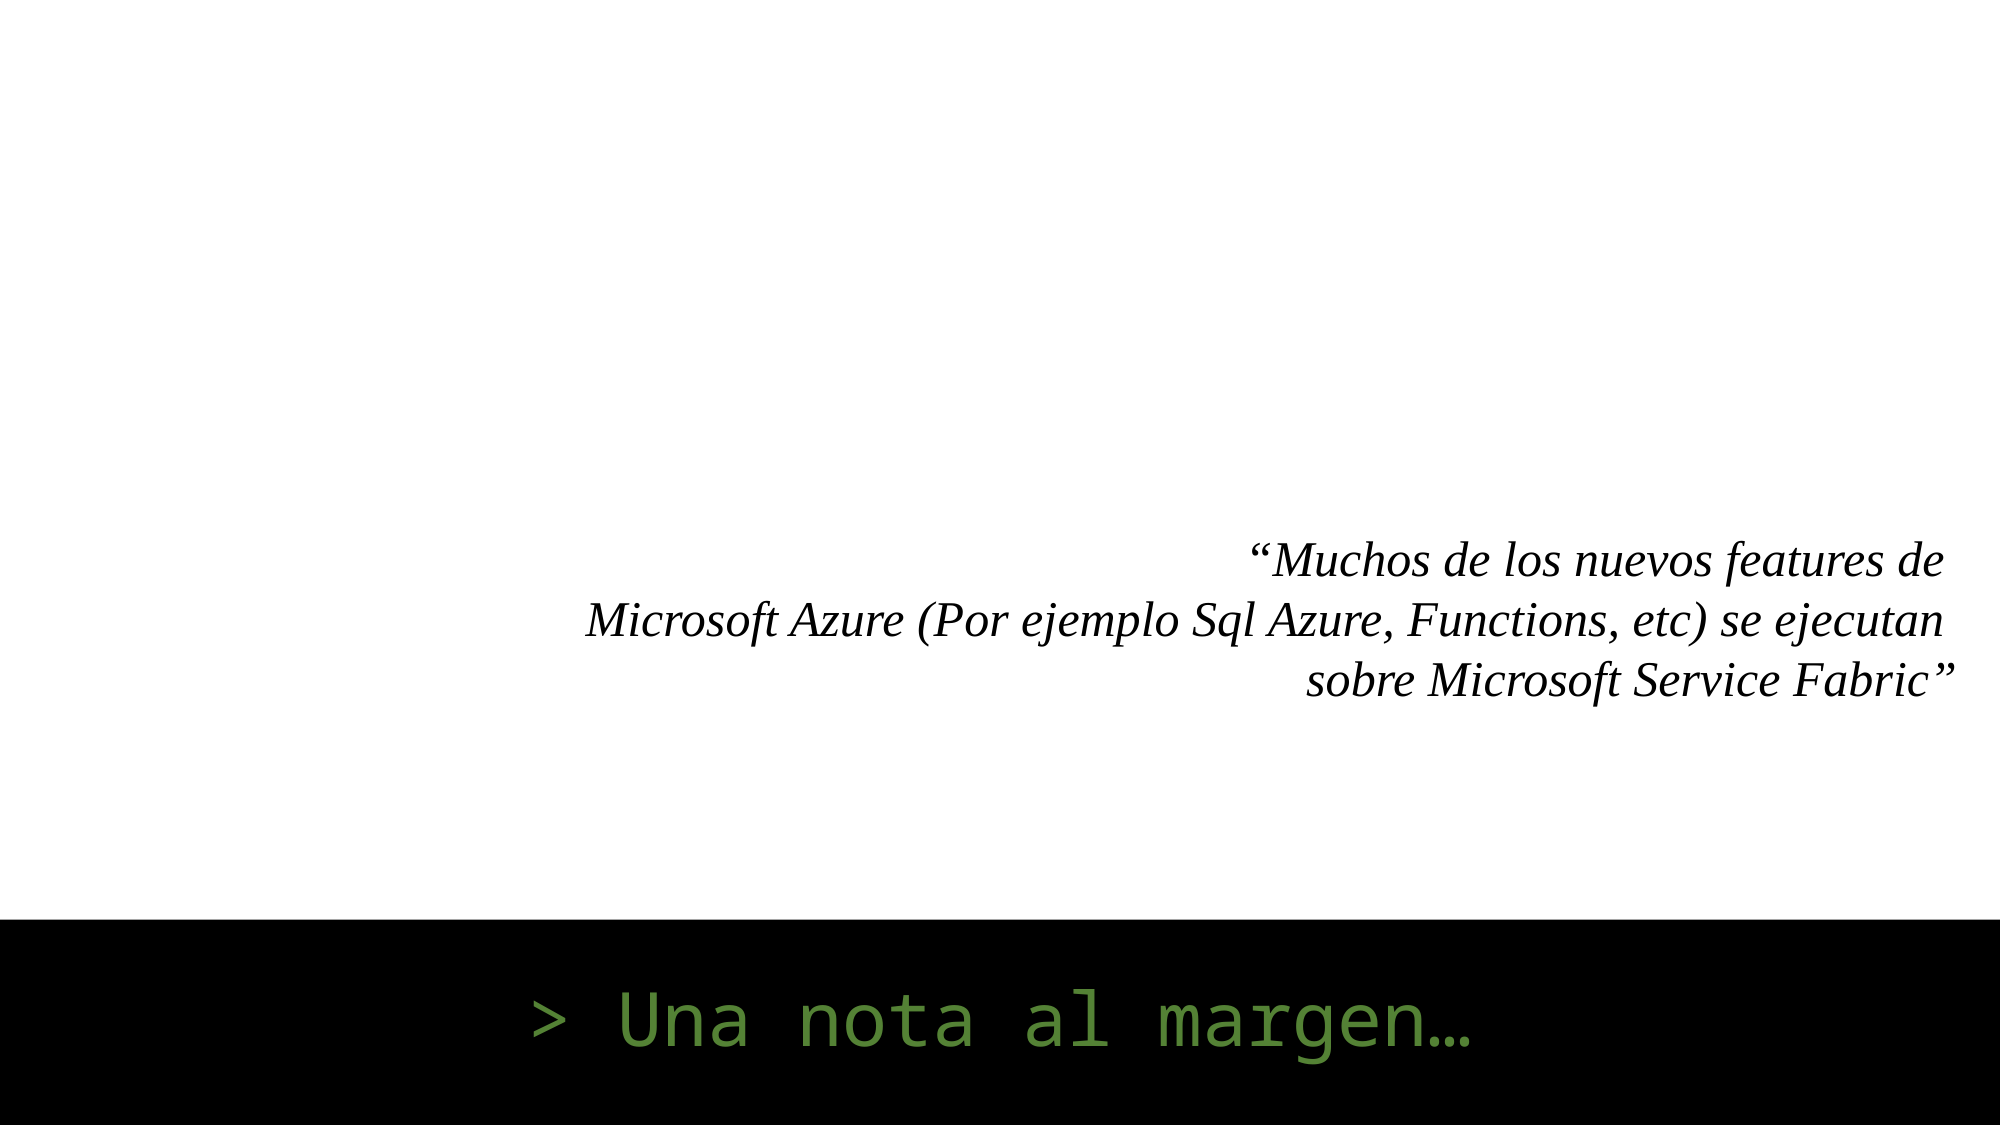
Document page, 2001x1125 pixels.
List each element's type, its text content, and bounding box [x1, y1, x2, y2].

text_box “Muchos de los nuevos features de Microsoft Azure (Por ejemplo Sql Azure, Functions, etc) se ejecutan sobre Microsoft Service Fabric” [570, 518, 1973, 714]
text_box > Una nota al margen… [0, 919, 2000, 1125]
